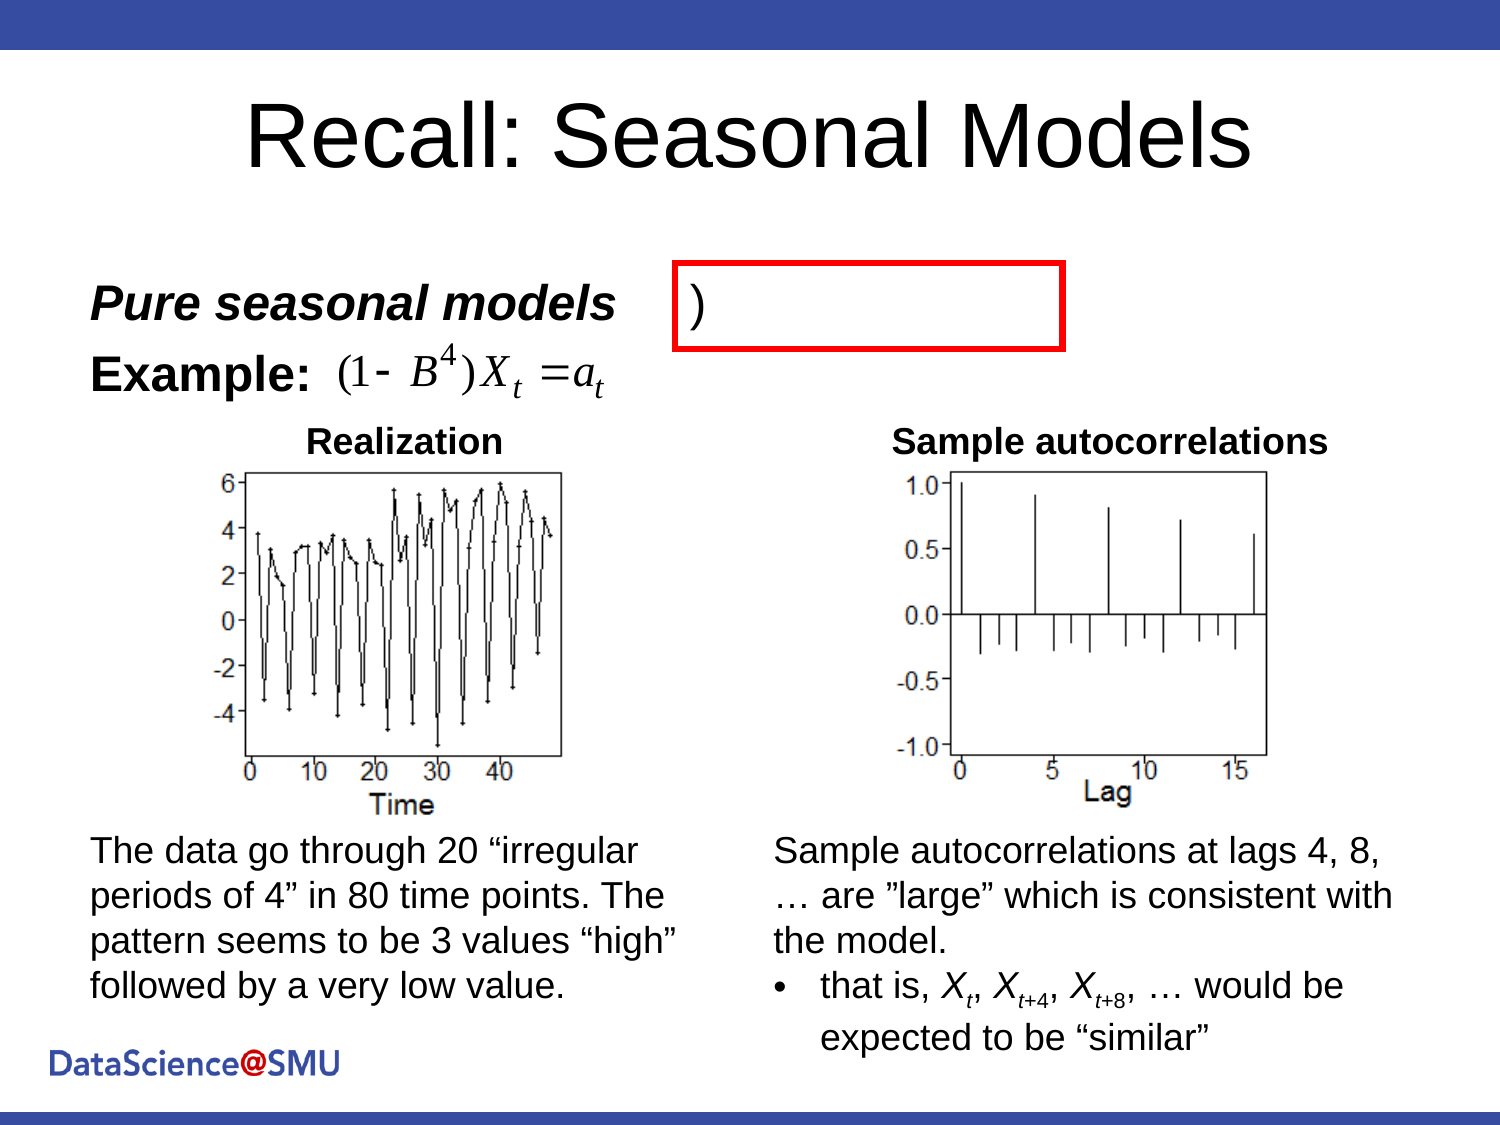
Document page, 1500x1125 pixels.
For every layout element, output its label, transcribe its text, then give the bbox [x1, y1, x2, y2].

text_box Realization [249, 409, 560, 448]
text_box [335, 337, 608, 403]
picture [184, 449, 576, 827]
title Recall: Seasonal Models [75, 37, 1425, 225]
text_box The data go through 20 “irregular periods of 4” in 80 time points. The pattern seems to be 3 values “high” followed by a very low value. [75, 818, 713, 1025]
picture [892, 448, 1291, 811]
text_box Sample autocorrelations [867, 409, 1354, 461]
text_box Sample autocorrelations at lags 4, 8, … are ”large” which is consistent with the model. that is, Xt, Xt+4, Xt+8, … would be expected to be “similar” [758, 818, 1425, 1062]
text_box Example: [74, 334, 375, 421]
picture [50, 1049, 339, 1076]
text_box Pure seasonal models [74, 262, 813, 354]
